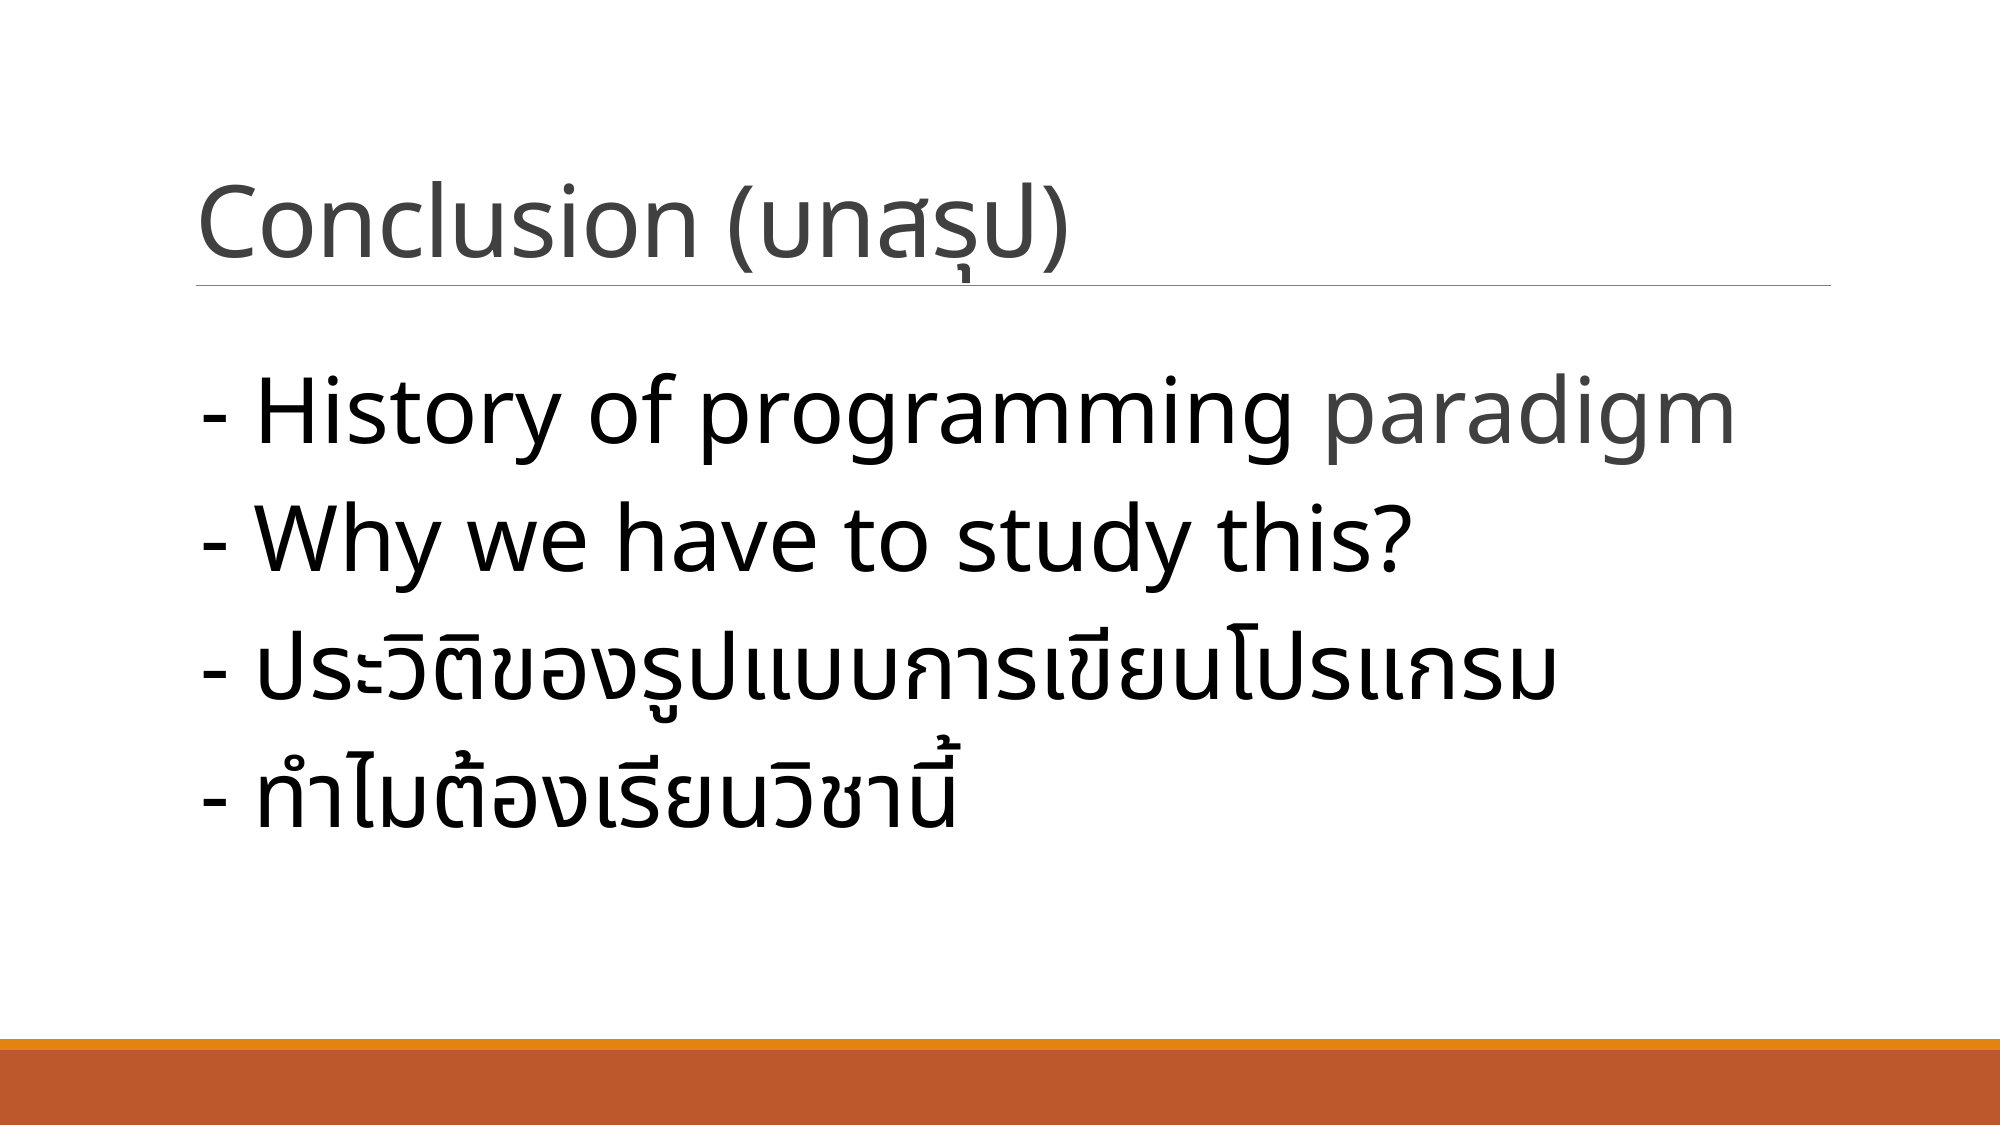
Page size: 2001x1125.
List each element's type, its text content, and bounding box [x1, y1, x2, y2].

list - History of programming paradigm - Why we have to study this? - ประวิติของรูปแบบการเขียนโปรแกรม - ทำไมต้องเรียนวิชานี้ [180, 356, 1939, 955]
title Conclusion (บทสรุป) [180, 47, 1830, 285]
